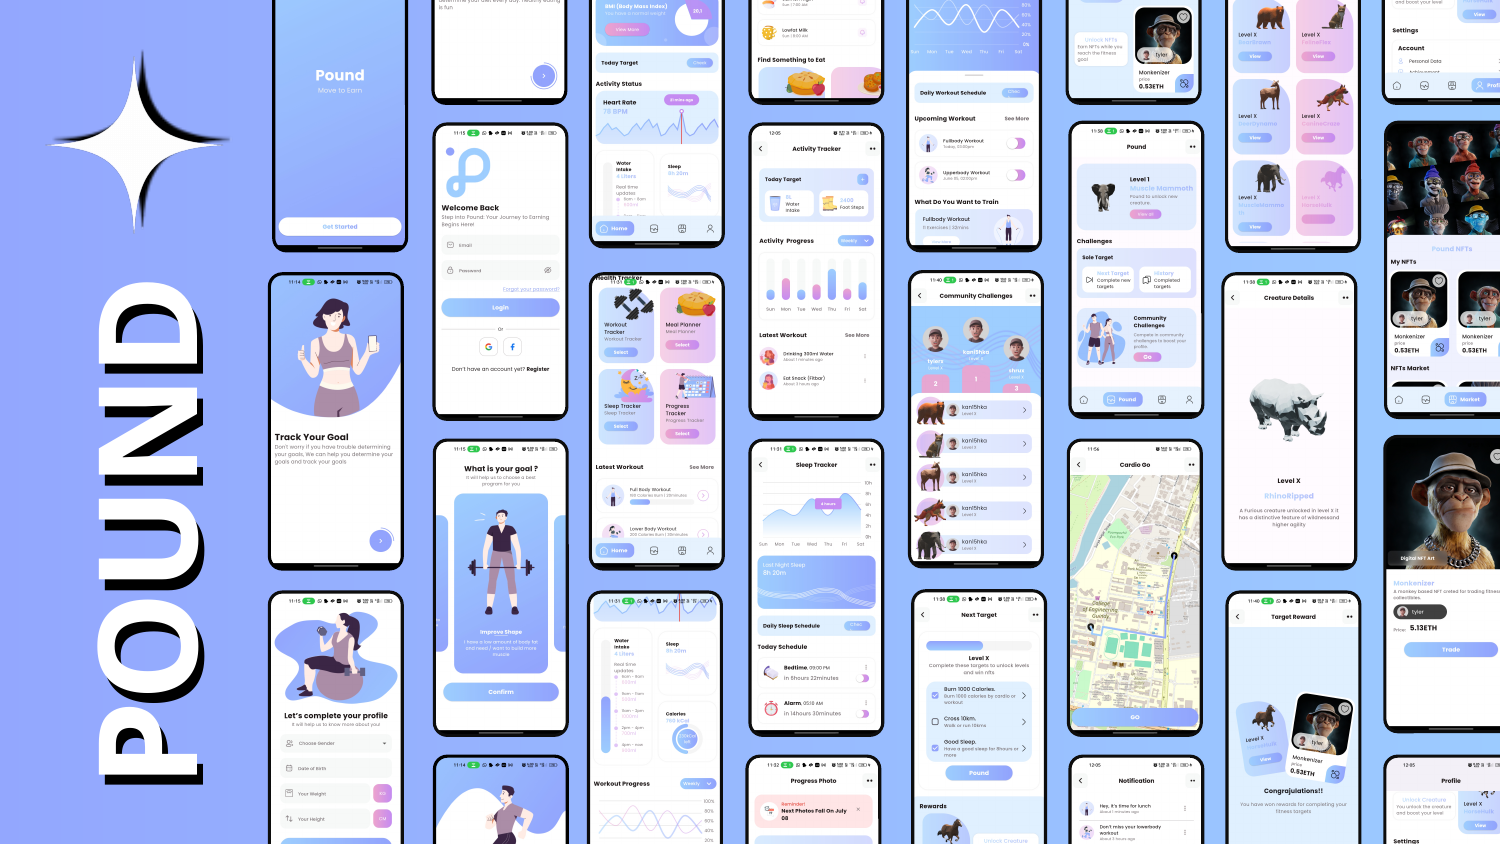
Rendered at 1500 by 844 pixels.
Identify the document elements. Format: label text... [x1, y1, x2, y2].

text_box [1382, 754, 1500, 844]
text_box [1066, 437, 1204, 738]
text_box [1224, 589, 1363, 844]
text_box [588, 271, 726, 572]
text_box [586, 589, 724, 844]
text_box [267, 589, 405, 844]
text_box [905, 0, 1043, 253]
text_box [1224, 0, 1362, 254]
text_box [1220, 271, 1358, 572]
text_box [747, 121, 885, 422]
picture [22, 29, 254, 257]
text_box [588, 0, 726, 249]
text_box [432, 754, 570, 844]
text_box [1067, 754, 1205, 844]
text_box [1383, 120, 1500, 420]
text_box POUND [74, 261, 247, 813]
text_box [907, 269, 1045, 570]
text_box [267, 271, 405, 572]
text_box [1381, 0, 1500, 106]
text_box [747, 437, 885, 738]
text_box [1382, 434, 1500, 734]
text_box [1065, 0, 1203, 106]
text_box [747, 0, 885, 106]
text_box [430, 0, 568, 106]
text_box [271, 0, 409, 253]
text_box [910, 588, 1048, 844]
text_box [431, 121, 570, 422]
text_box [1067, 120, 1205, 420]
text_box POUND [68, 264, 240, 803]
text_box [744, 754, 882, 844]
text_box [432, 437, 570, 738]
